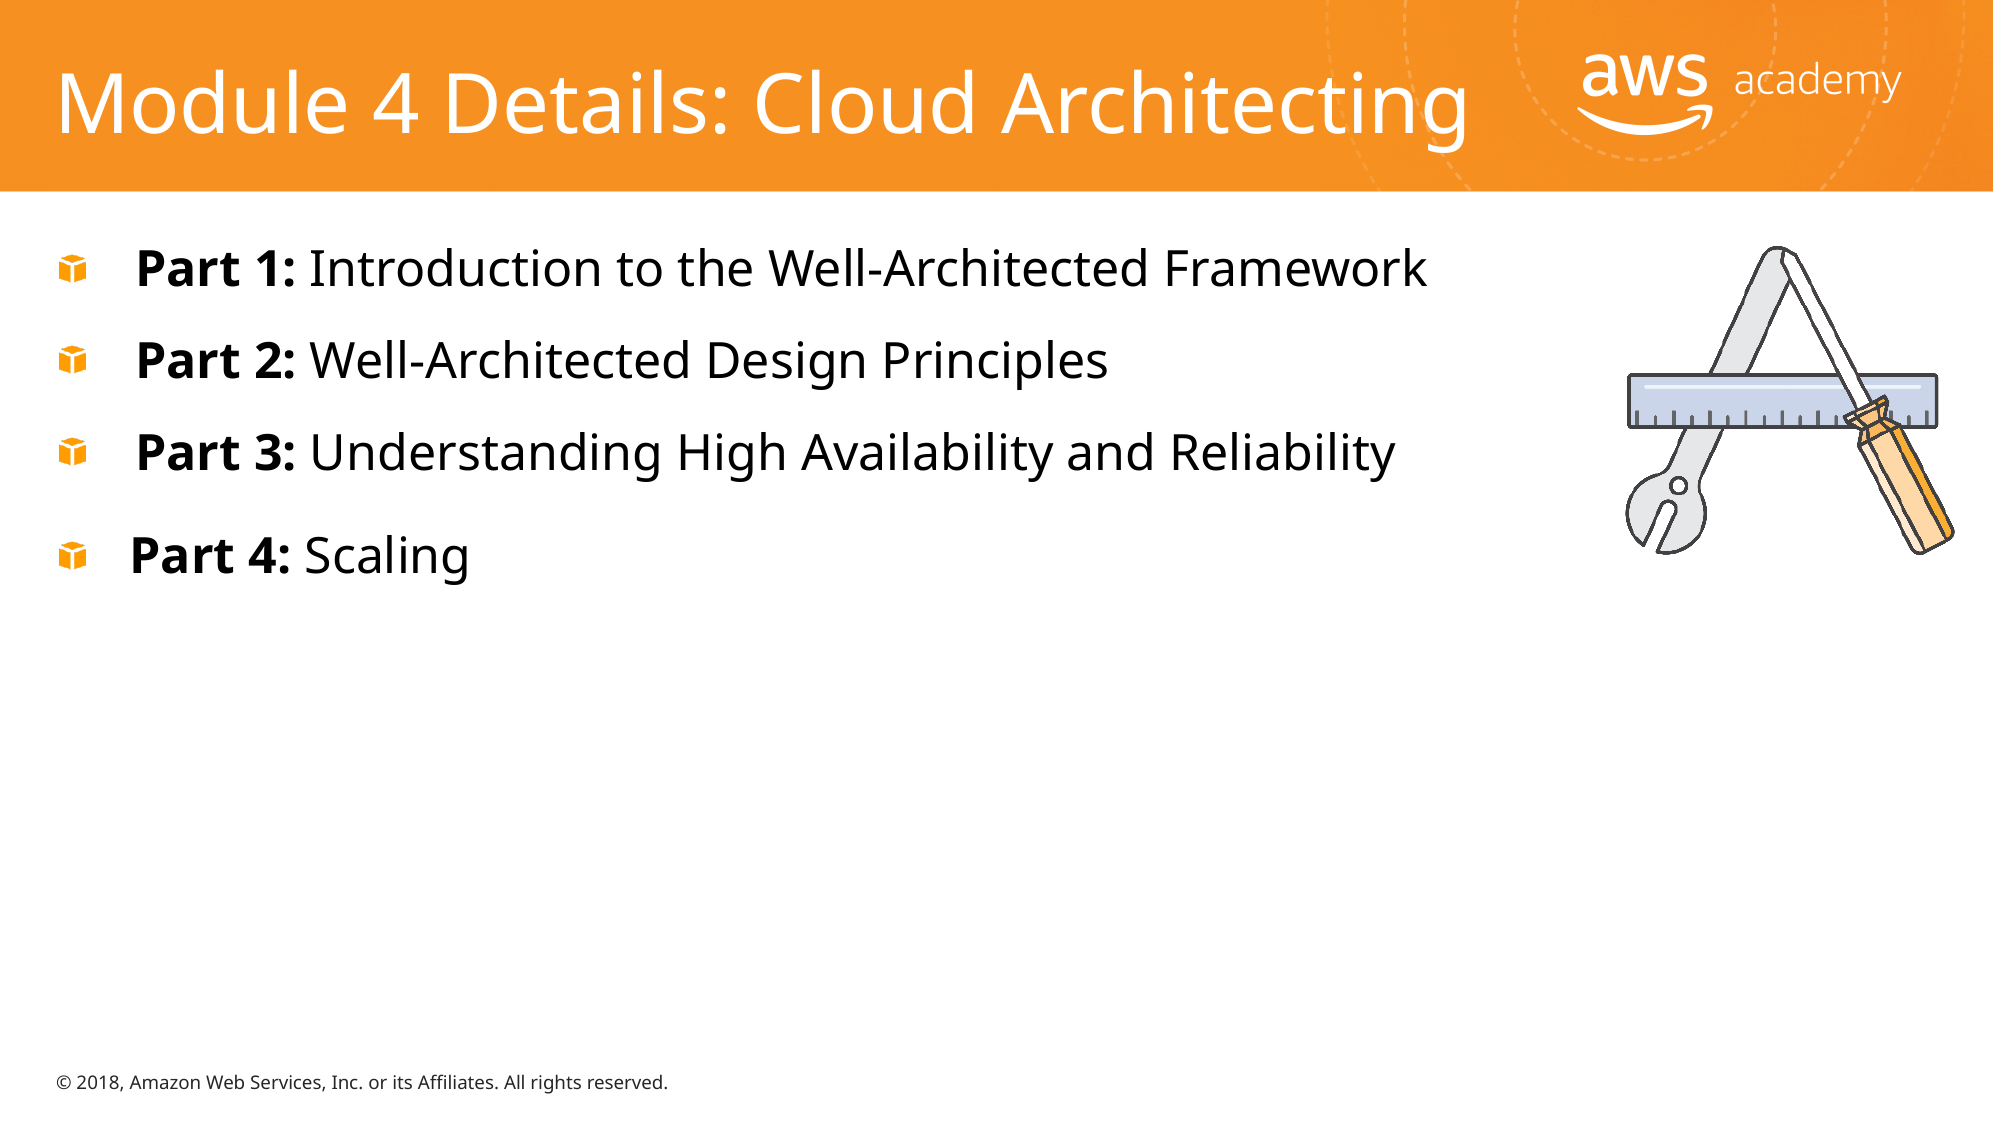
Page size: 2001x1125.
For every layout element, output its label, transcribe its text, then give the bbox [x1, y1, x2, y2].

picture [0, 0, 1993, 1125]
list Part 1: Introduction to the Well-Architected Framework Part 2: Well-Architected Design Principles Part 3: Understanding High Availability and Reliability Part 4: Scaling [39, 236, 1620, 1043]
title Module 4 Details: Cloud Architecting [39, 43, 1500, 172]
